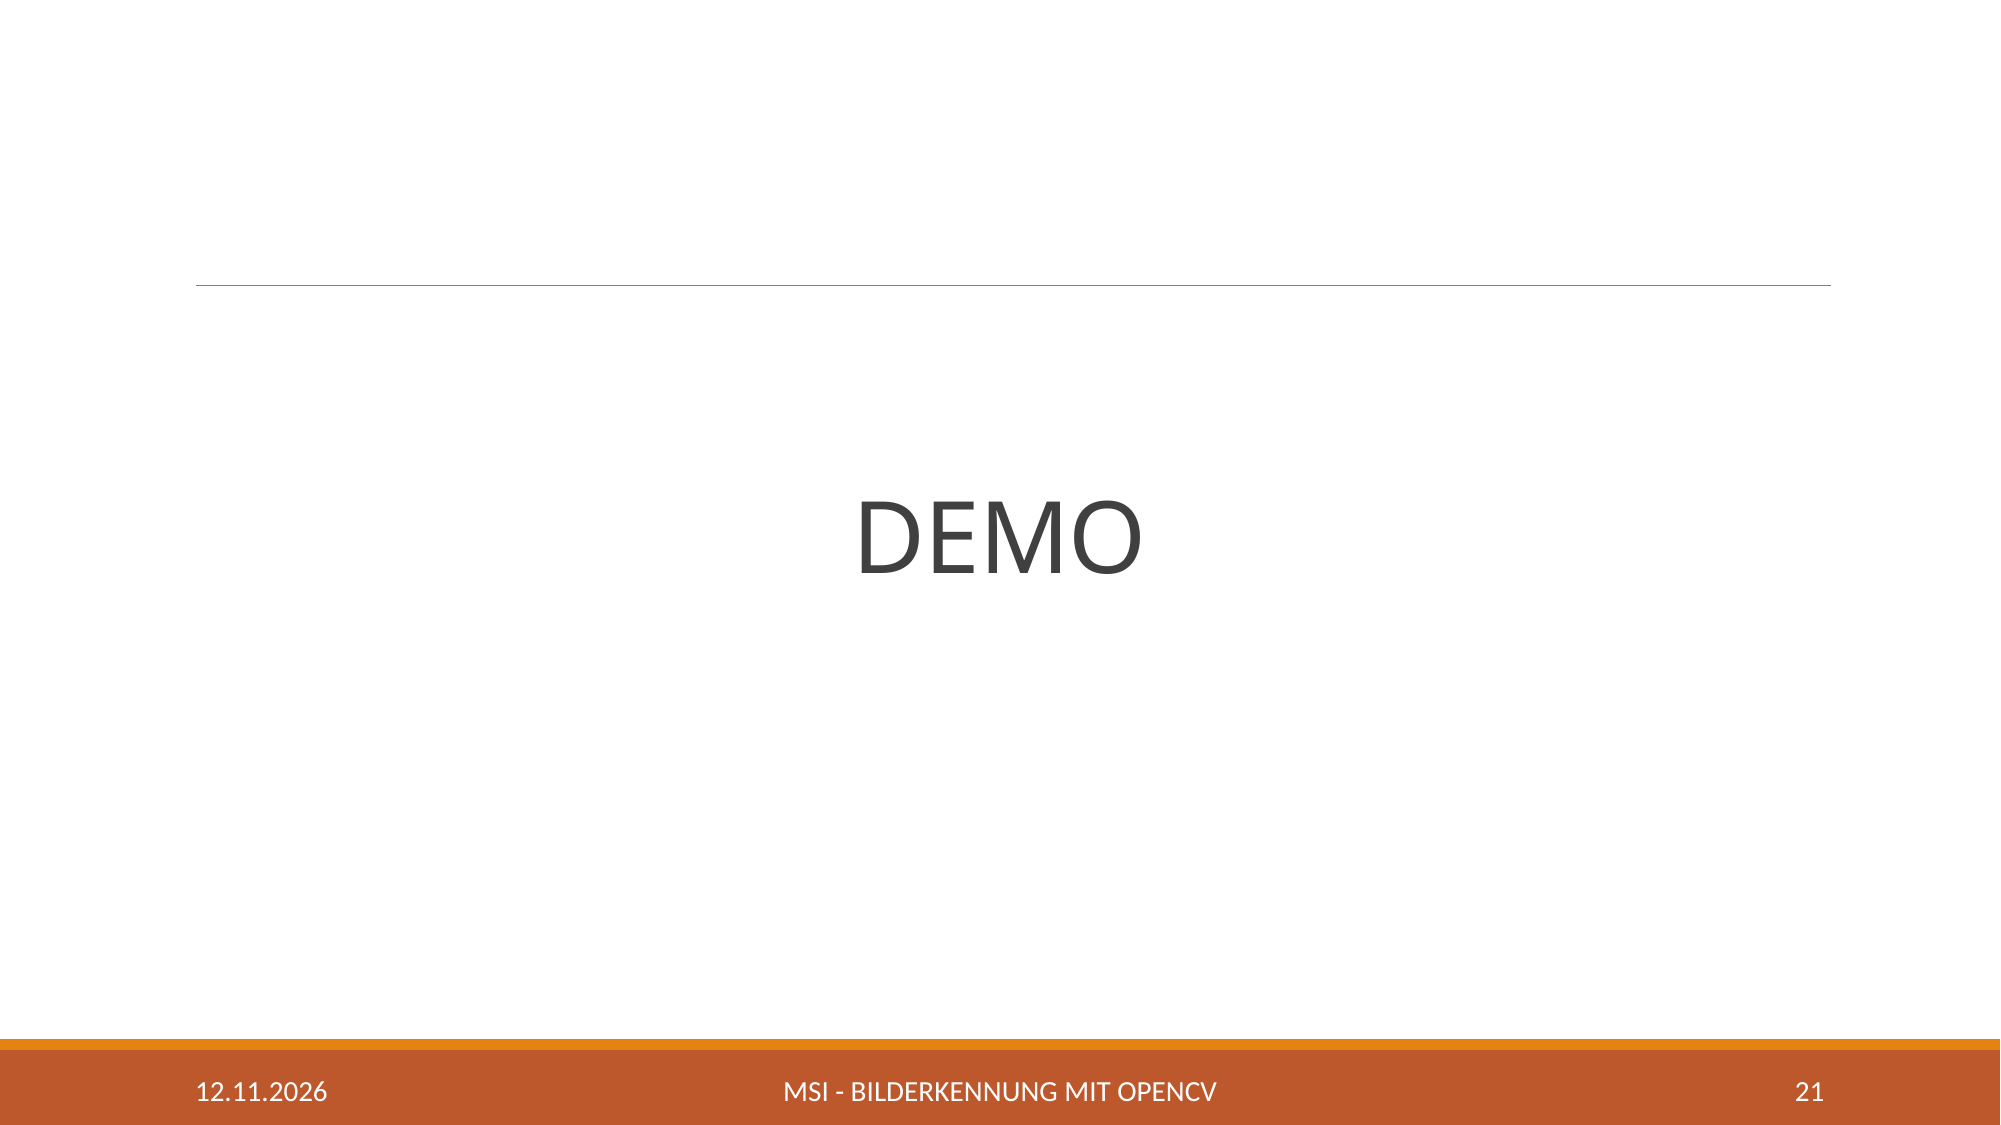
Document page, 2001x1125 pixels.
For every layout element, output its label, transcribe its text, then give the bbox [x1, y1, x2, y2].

slide_number 21 [1624, 1059, 1840, 1120]
footer MSI - Bilderkennung mit OpenCV [604, 1059, 1396, 1120]
title DEMO [137, 384, 1863, 602]
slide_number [180, 1059, 586, 1120]
